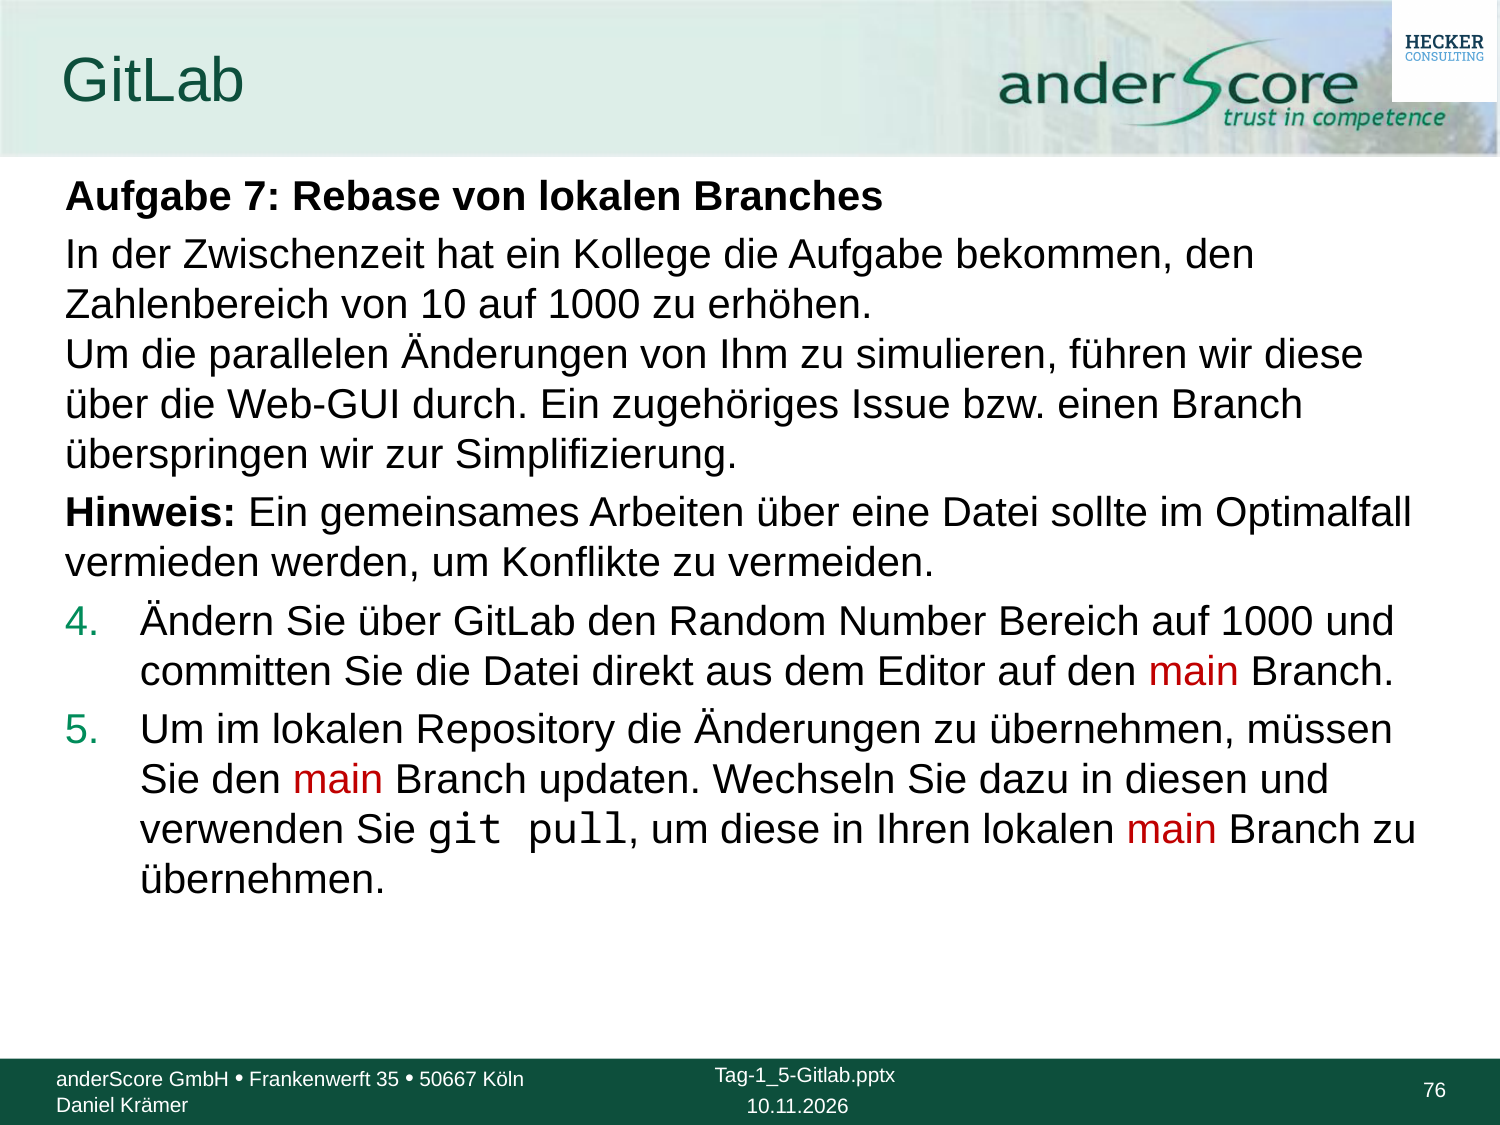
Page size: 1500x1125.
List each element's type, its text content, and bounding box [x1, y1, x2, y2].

list Aufgabe 7: Rebase von lokalen Branches In der Zwischenzeit hat ein Kollege die Aufgabe bekommen, den Zahlenbereich von 10 auf 1000 zu erhöhen. Um die parallelen Änderungen von Ihm zu simulieren, führen wir diese über die Web-GUI durch. Ein zugehöriges Issue bzw. einen Branch überspringen wir zur Simplifizierung. Hinweis: Ein gemeinsames Arbeiten über eine Datei sollte im Optimalfall vermieden werden, um Konflikte zu vermeiden. Ändern Sie über GitLab den Random Number Bereich auf 1000 und committen Sie die Datei direkt aus dem Editor auf den main Branch. Um im lokalen Repository die Änderungen zu übernehmen, müssen Sie den main Branch updaten. Wechseln Sie dazu in diesen und verwenden Sie git pull, um diese in Ihren lokalen main Branch zu übernehmen. [49, 160, 1447, 1047]
picture [0, 0, 1500, 157]
title GitLab [46, 23, 975, 140]
